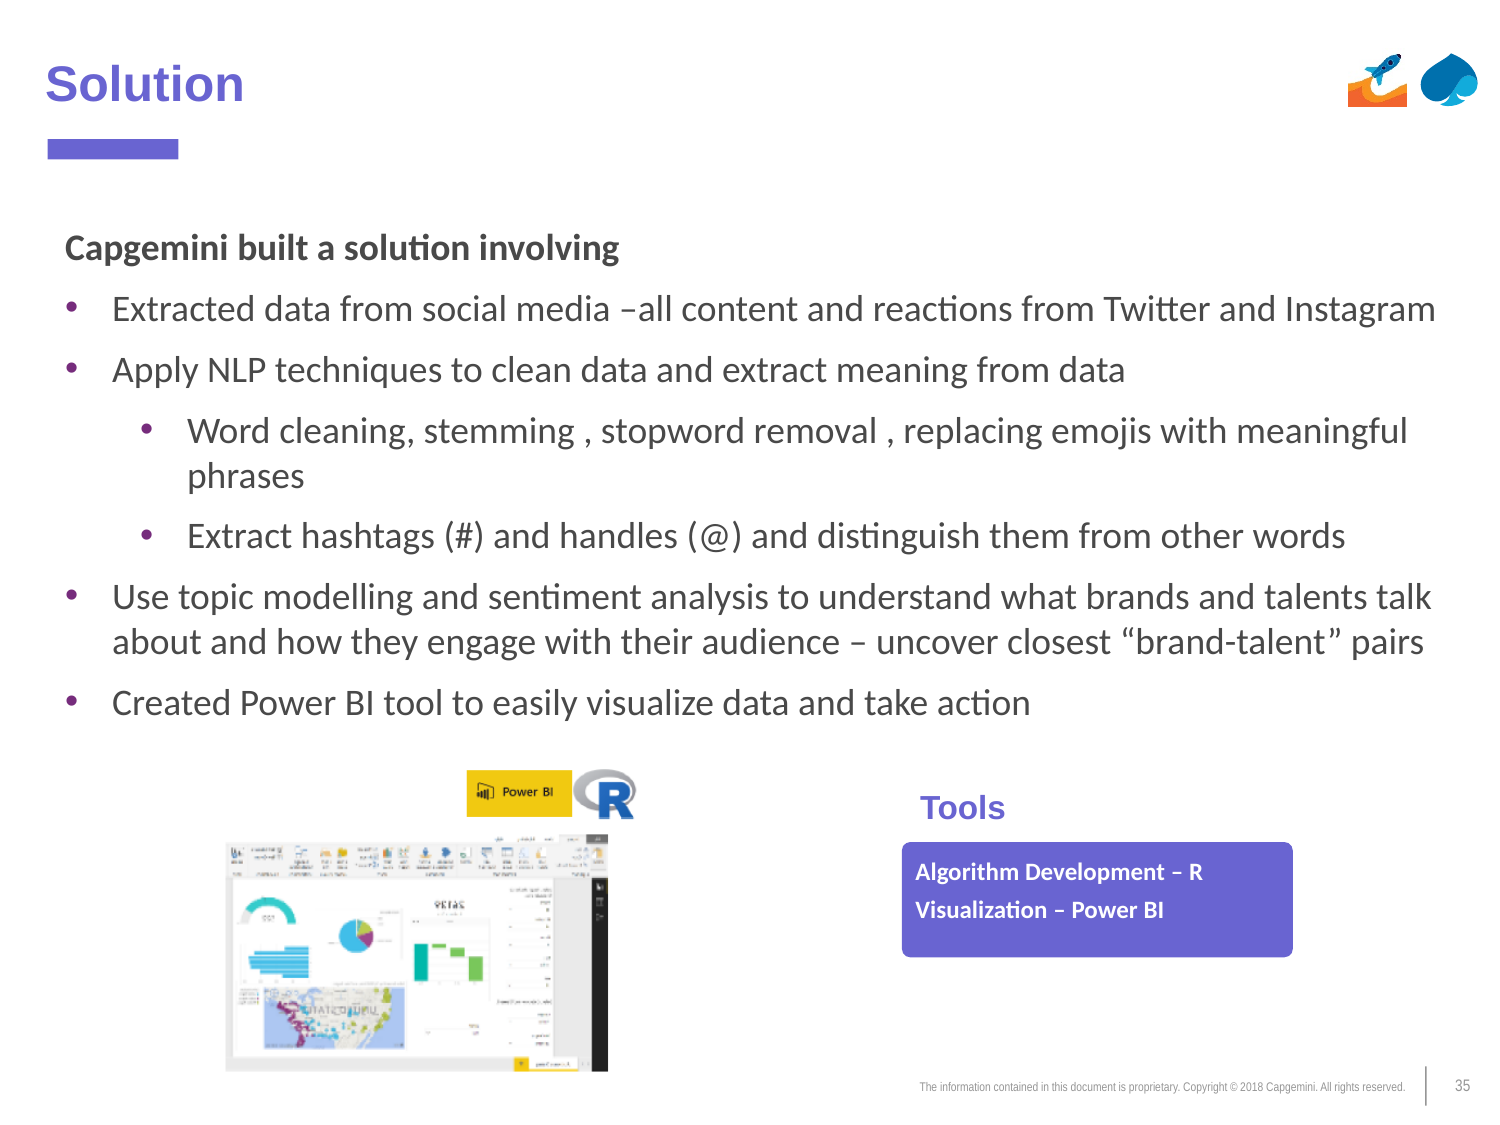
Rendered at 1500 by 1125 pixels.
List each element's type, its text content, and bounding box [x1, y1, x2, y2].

text_box Algorithm Development – R Visualization – Power BI [901, 842, 1293, 958]
text_box [28, 178, 1242, 285]
picture [142, 743, 670, 1101]
text_box Tools [908, 782, 1289, 835]
text_box Solution [0, 0, 1500, 161]
text_box Capgemini built a solution involving Extracted data from social media –all content and reactions from Twitter and Instagram Apply NLP techniques to clean data and extract meaning from data Word cleaning, stemming , stopword removal , replacing emojis with meaningful phrases Extract hashtags (#) and handles (@) and distinguish them from other words Use topic modelling and sentiment analysis to understand what brands and talents talk about and how they engage with their audience – uncover closest “brand-talent” pairs Created Power BI tool to easily visualize data and take action [50, 215, 1467, 837]
